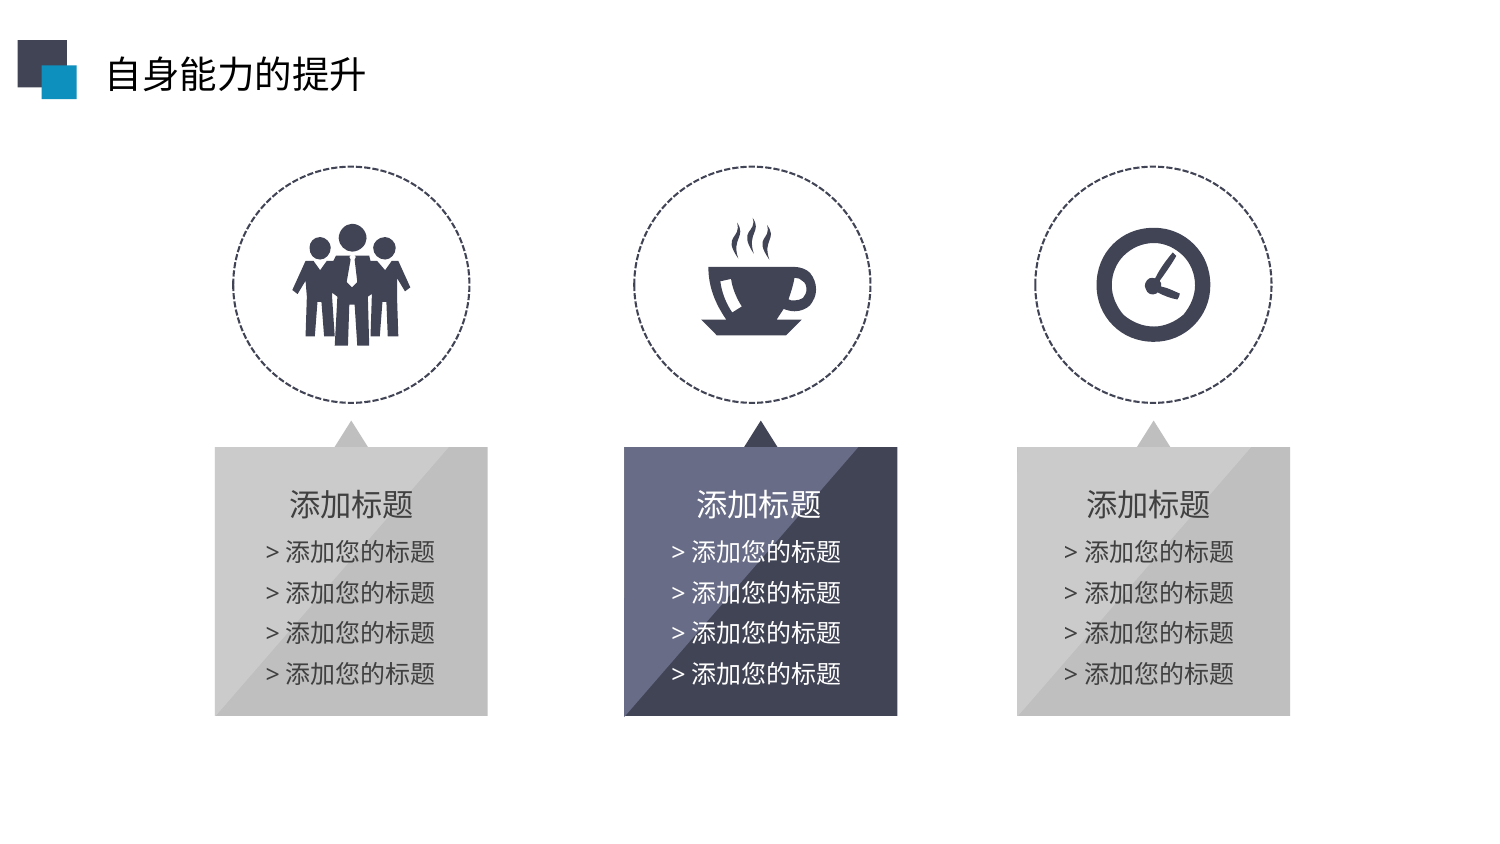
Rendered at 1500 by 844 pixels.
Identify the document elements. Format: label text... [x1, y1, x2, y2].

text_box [633, 166, 871, 404]
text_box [232, 166, 470, 404]
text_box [1016, 420, 1291, 718]
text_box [1035, 166, 1272, 404]
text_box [214, 420, 488, 718]
text_box 自身能力的提升 [90, 43, 383, 104]
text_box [623, 420, 898, 718]
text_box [17, 39, 77, 100]
